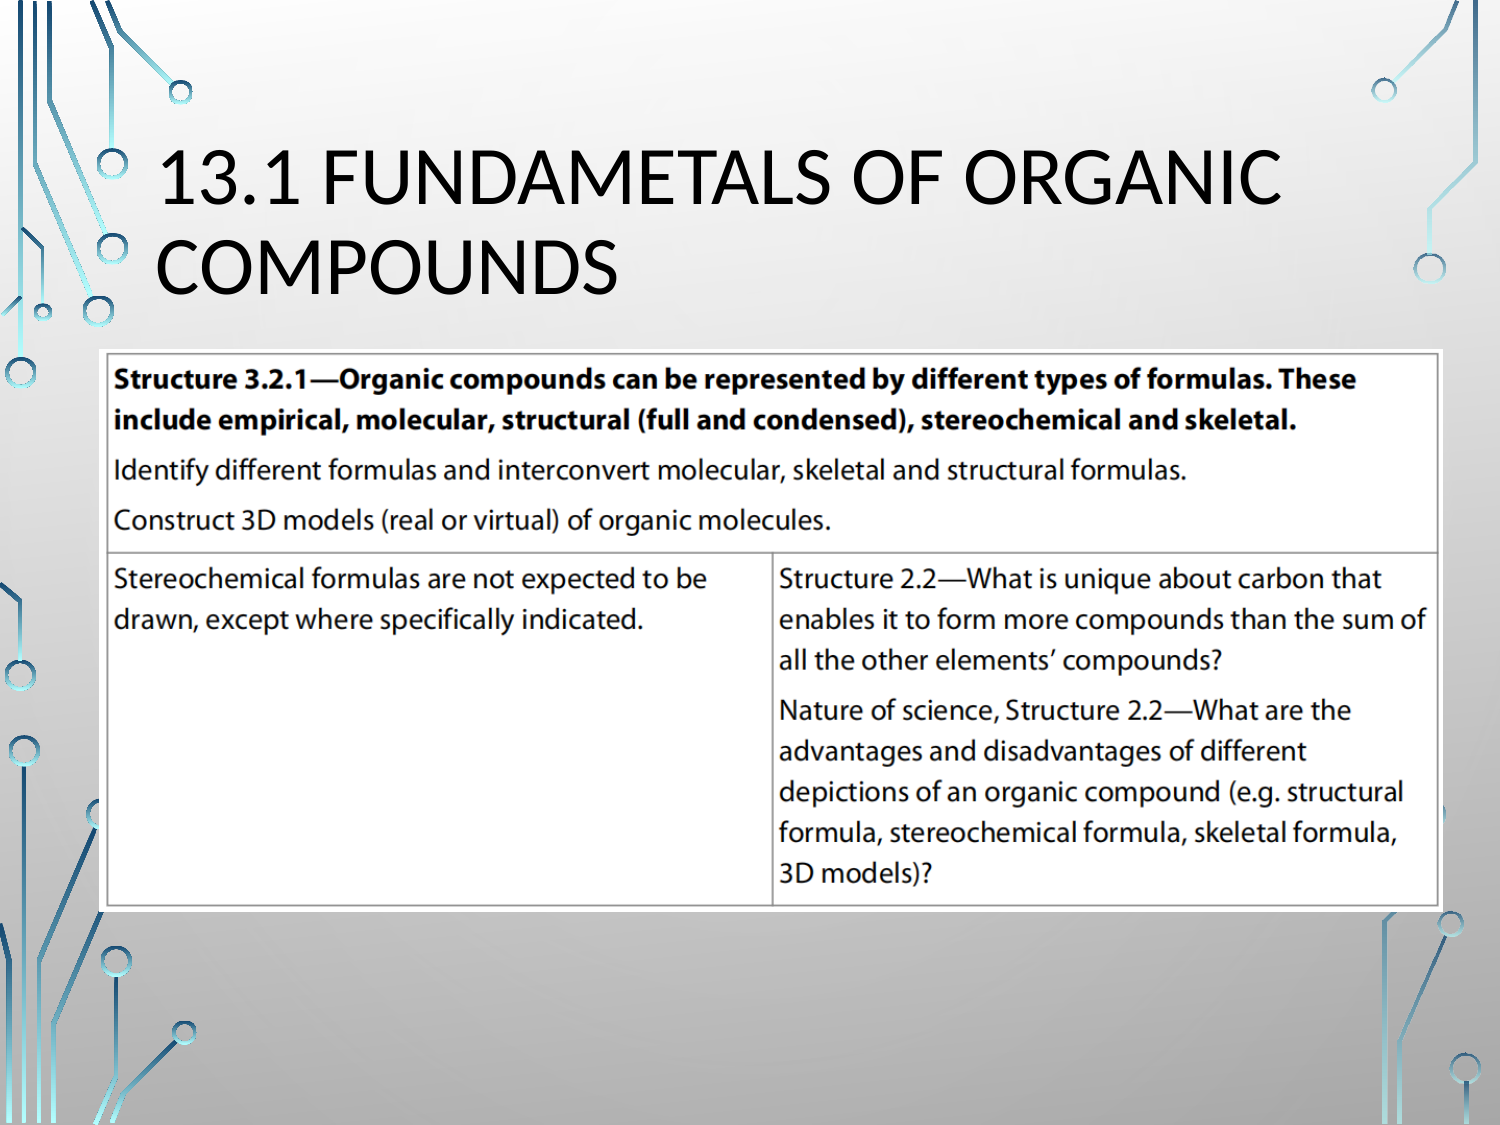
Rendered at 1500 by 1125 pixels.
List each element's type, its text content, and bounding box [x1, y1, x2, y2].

picture [99, 349, 1443, 912]
title 13.1 Fundametals of organic compounds [140, 101, 1360, 344]
